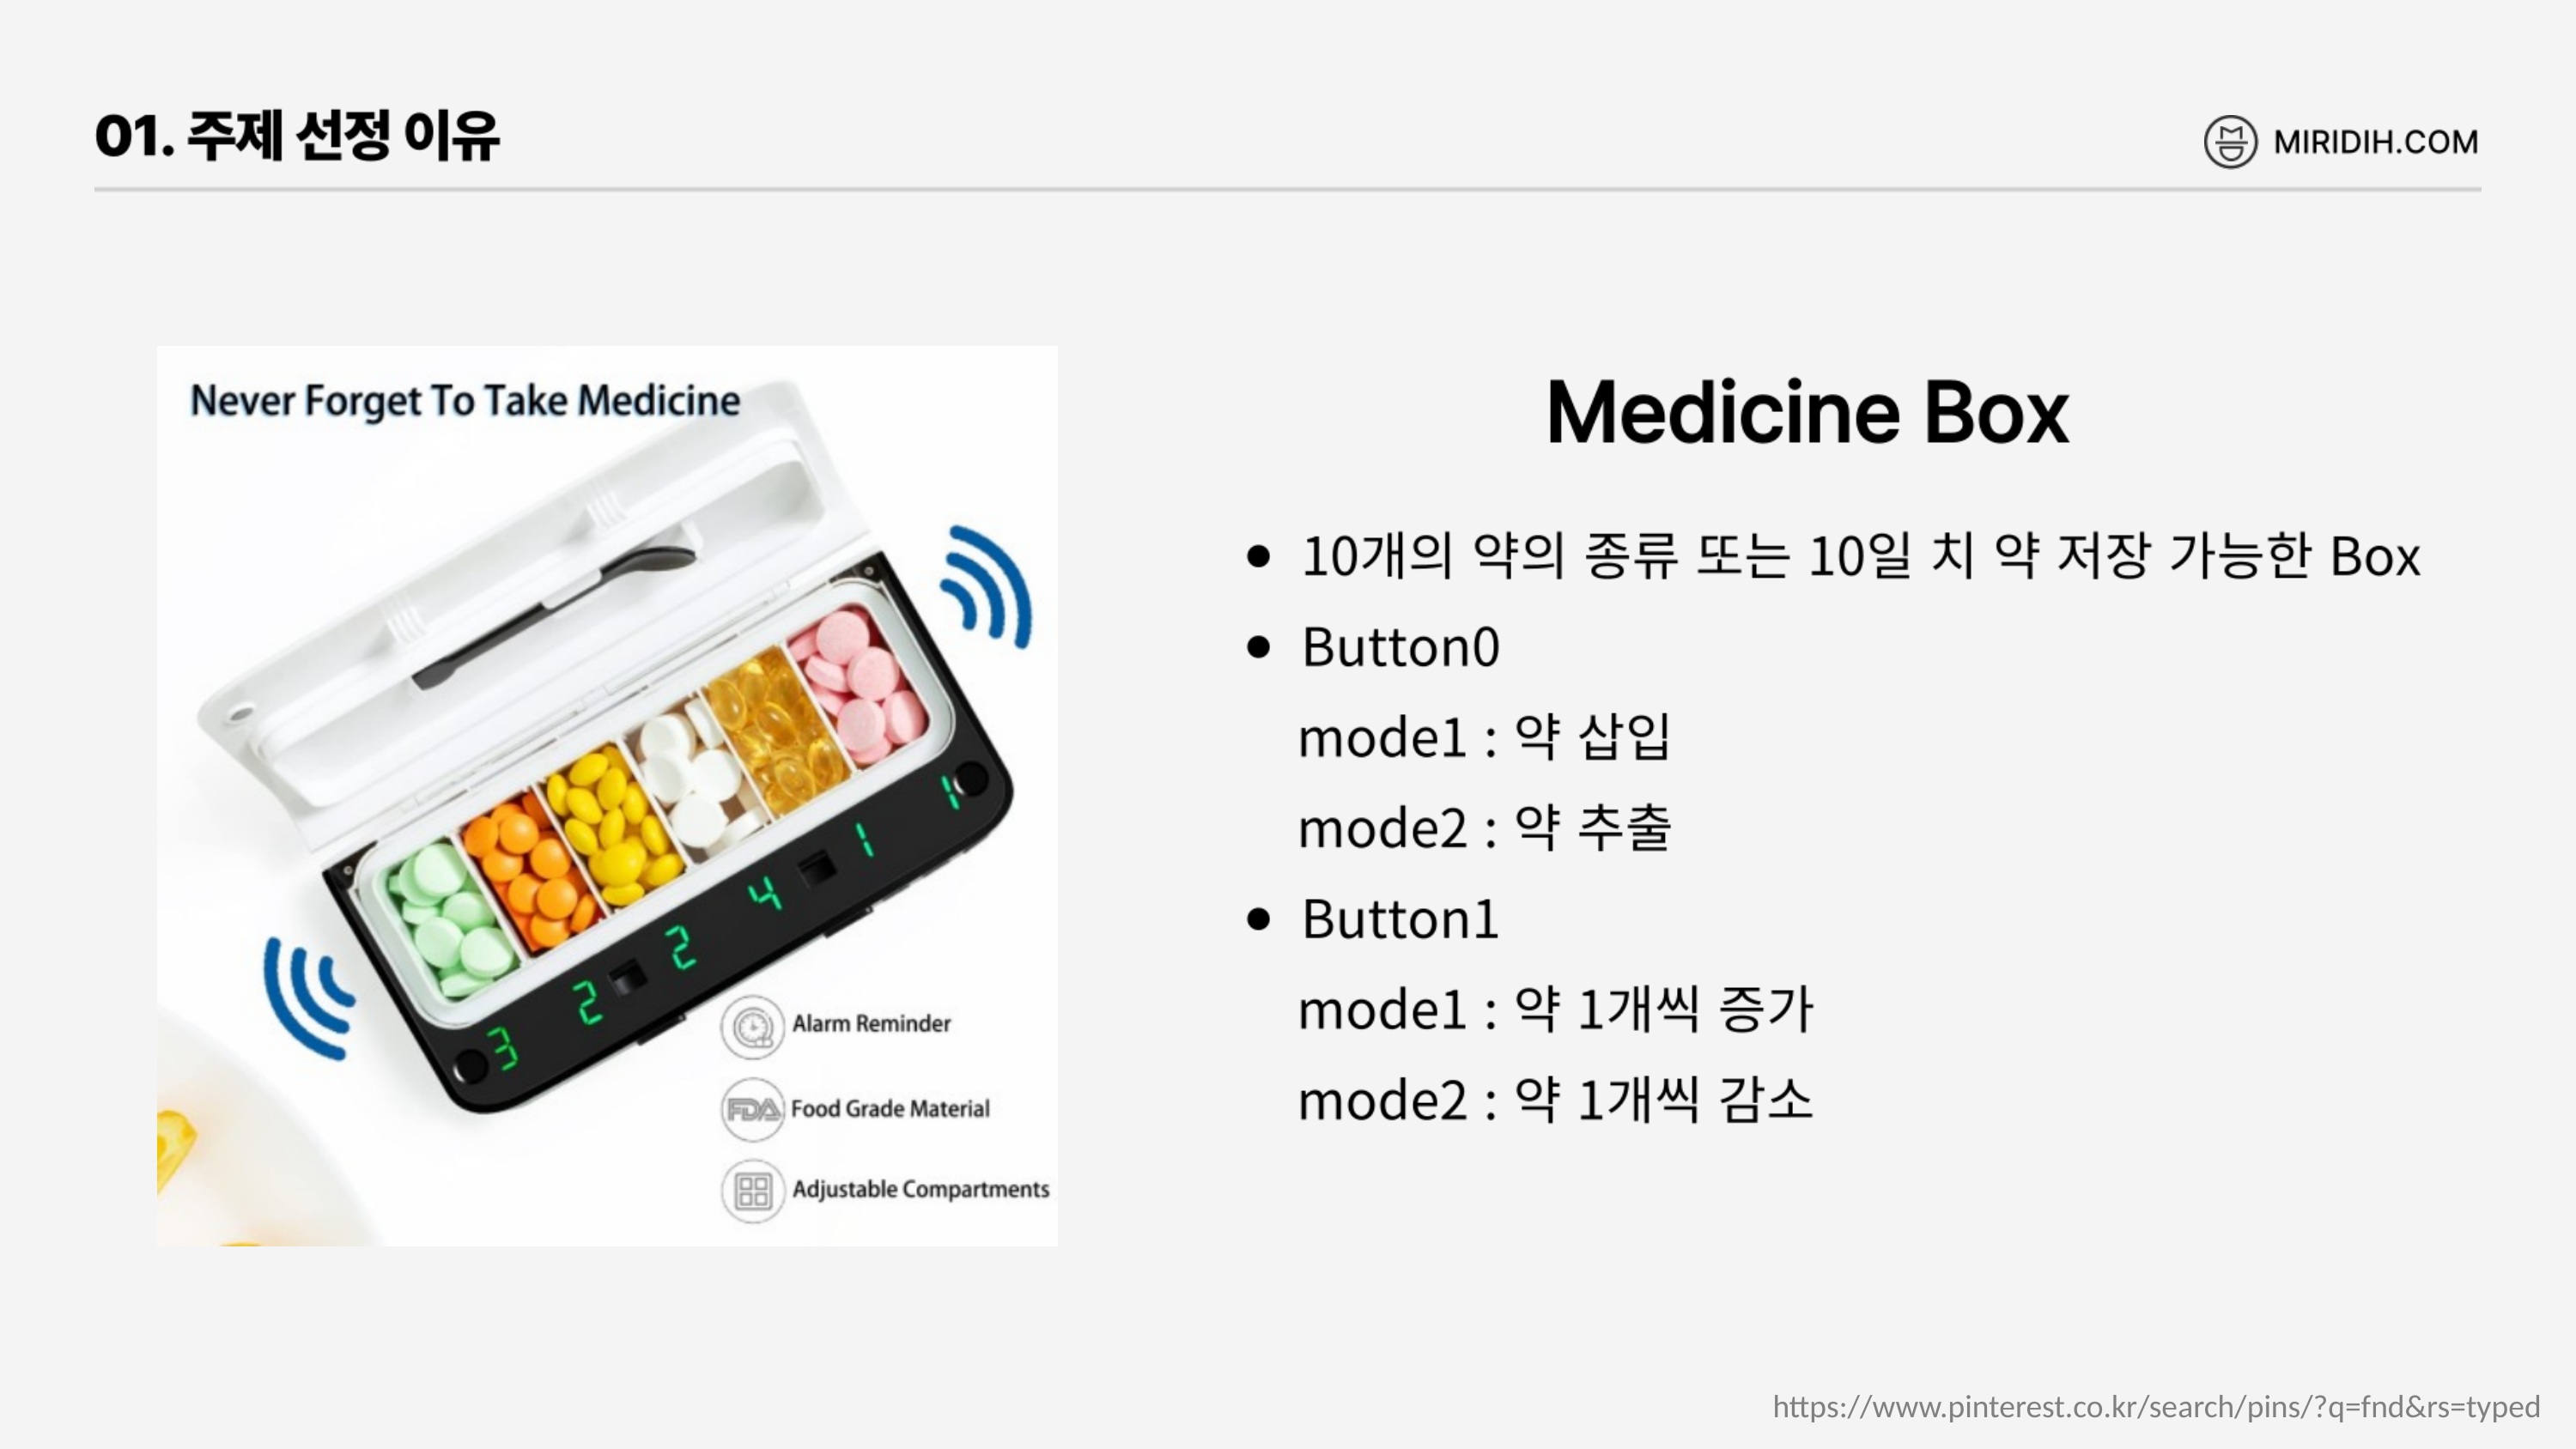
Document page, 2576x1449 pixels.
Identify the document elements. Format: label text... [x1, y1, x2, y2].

picture [86, 88, 532, 190]
picture [1517, 338, 2115, 482]
picture [2268, 115, 2496, 169]
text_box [156, 345, 1058, 1246]
picture [1230, 509, 2454, 1149]
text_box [2204, 115, 2259, 170]
text_box https://www.pinterest.co.kr/search/pins/?q=fnd&rs=typed [1759, 1379, 2576, 1430]
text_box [94, 181, 2482, 198]
